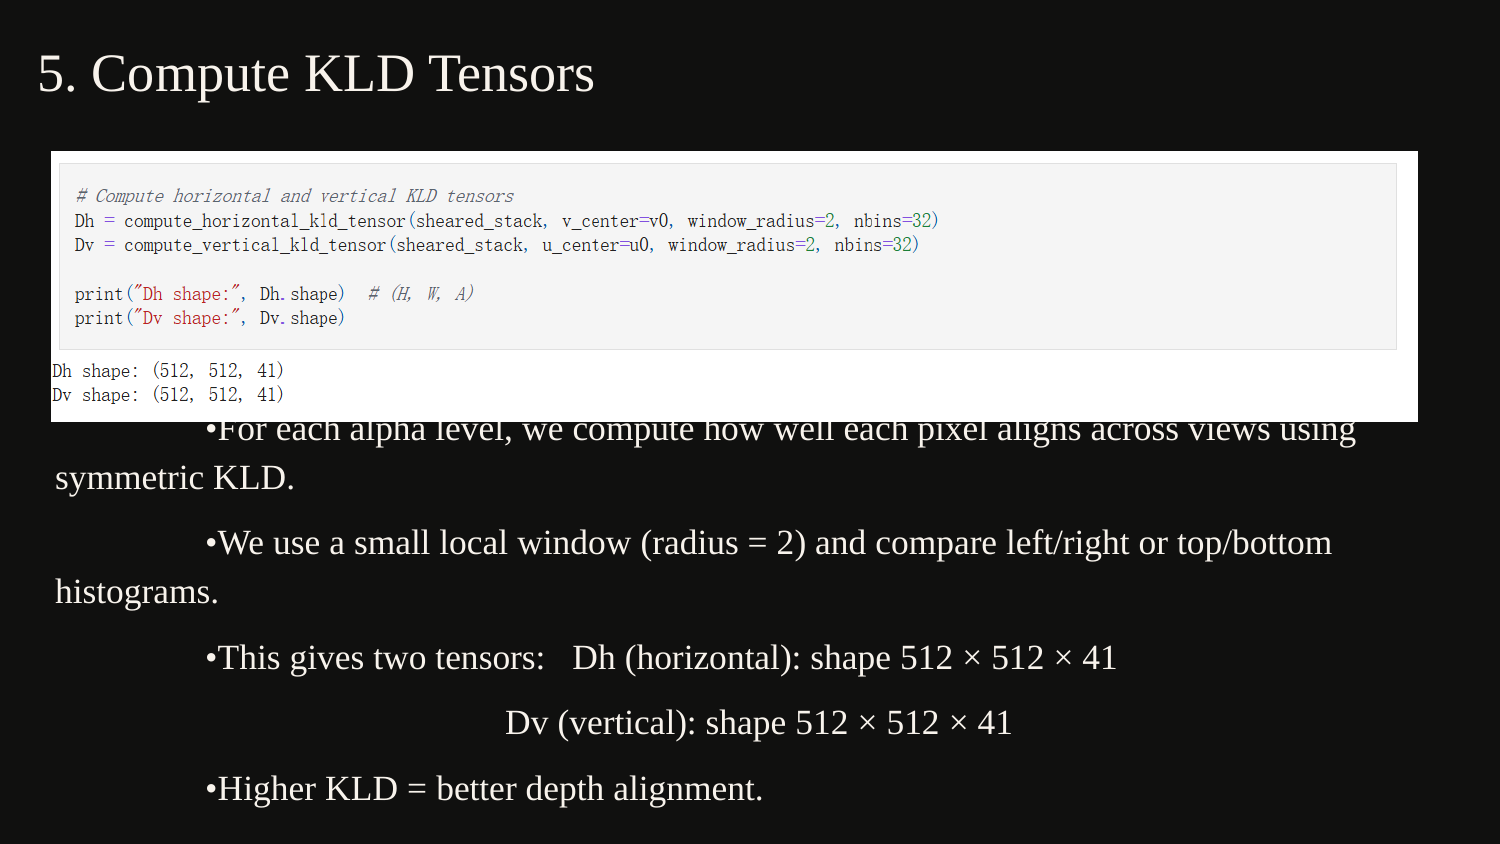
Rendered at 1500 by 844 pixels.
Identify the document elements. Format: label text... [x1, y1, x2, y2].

picture [51, 151, 1419, 423]
list •For each alpha level, we compute how well each pixel aligns across views using symmetric KLD. •We use a small local window (radius = 2) and compare left/right or top/bottom histograms. •This gives two tensors: Dh (horizontal): shape 512 × 512 × 41 Dv (vertical): shape 512 × 512 × 41 •Higher KLD = better depth alignment. [55, 736, 1445, 844]
title 5. Compute KLD Tensors [37, 37, 1101, 179]
